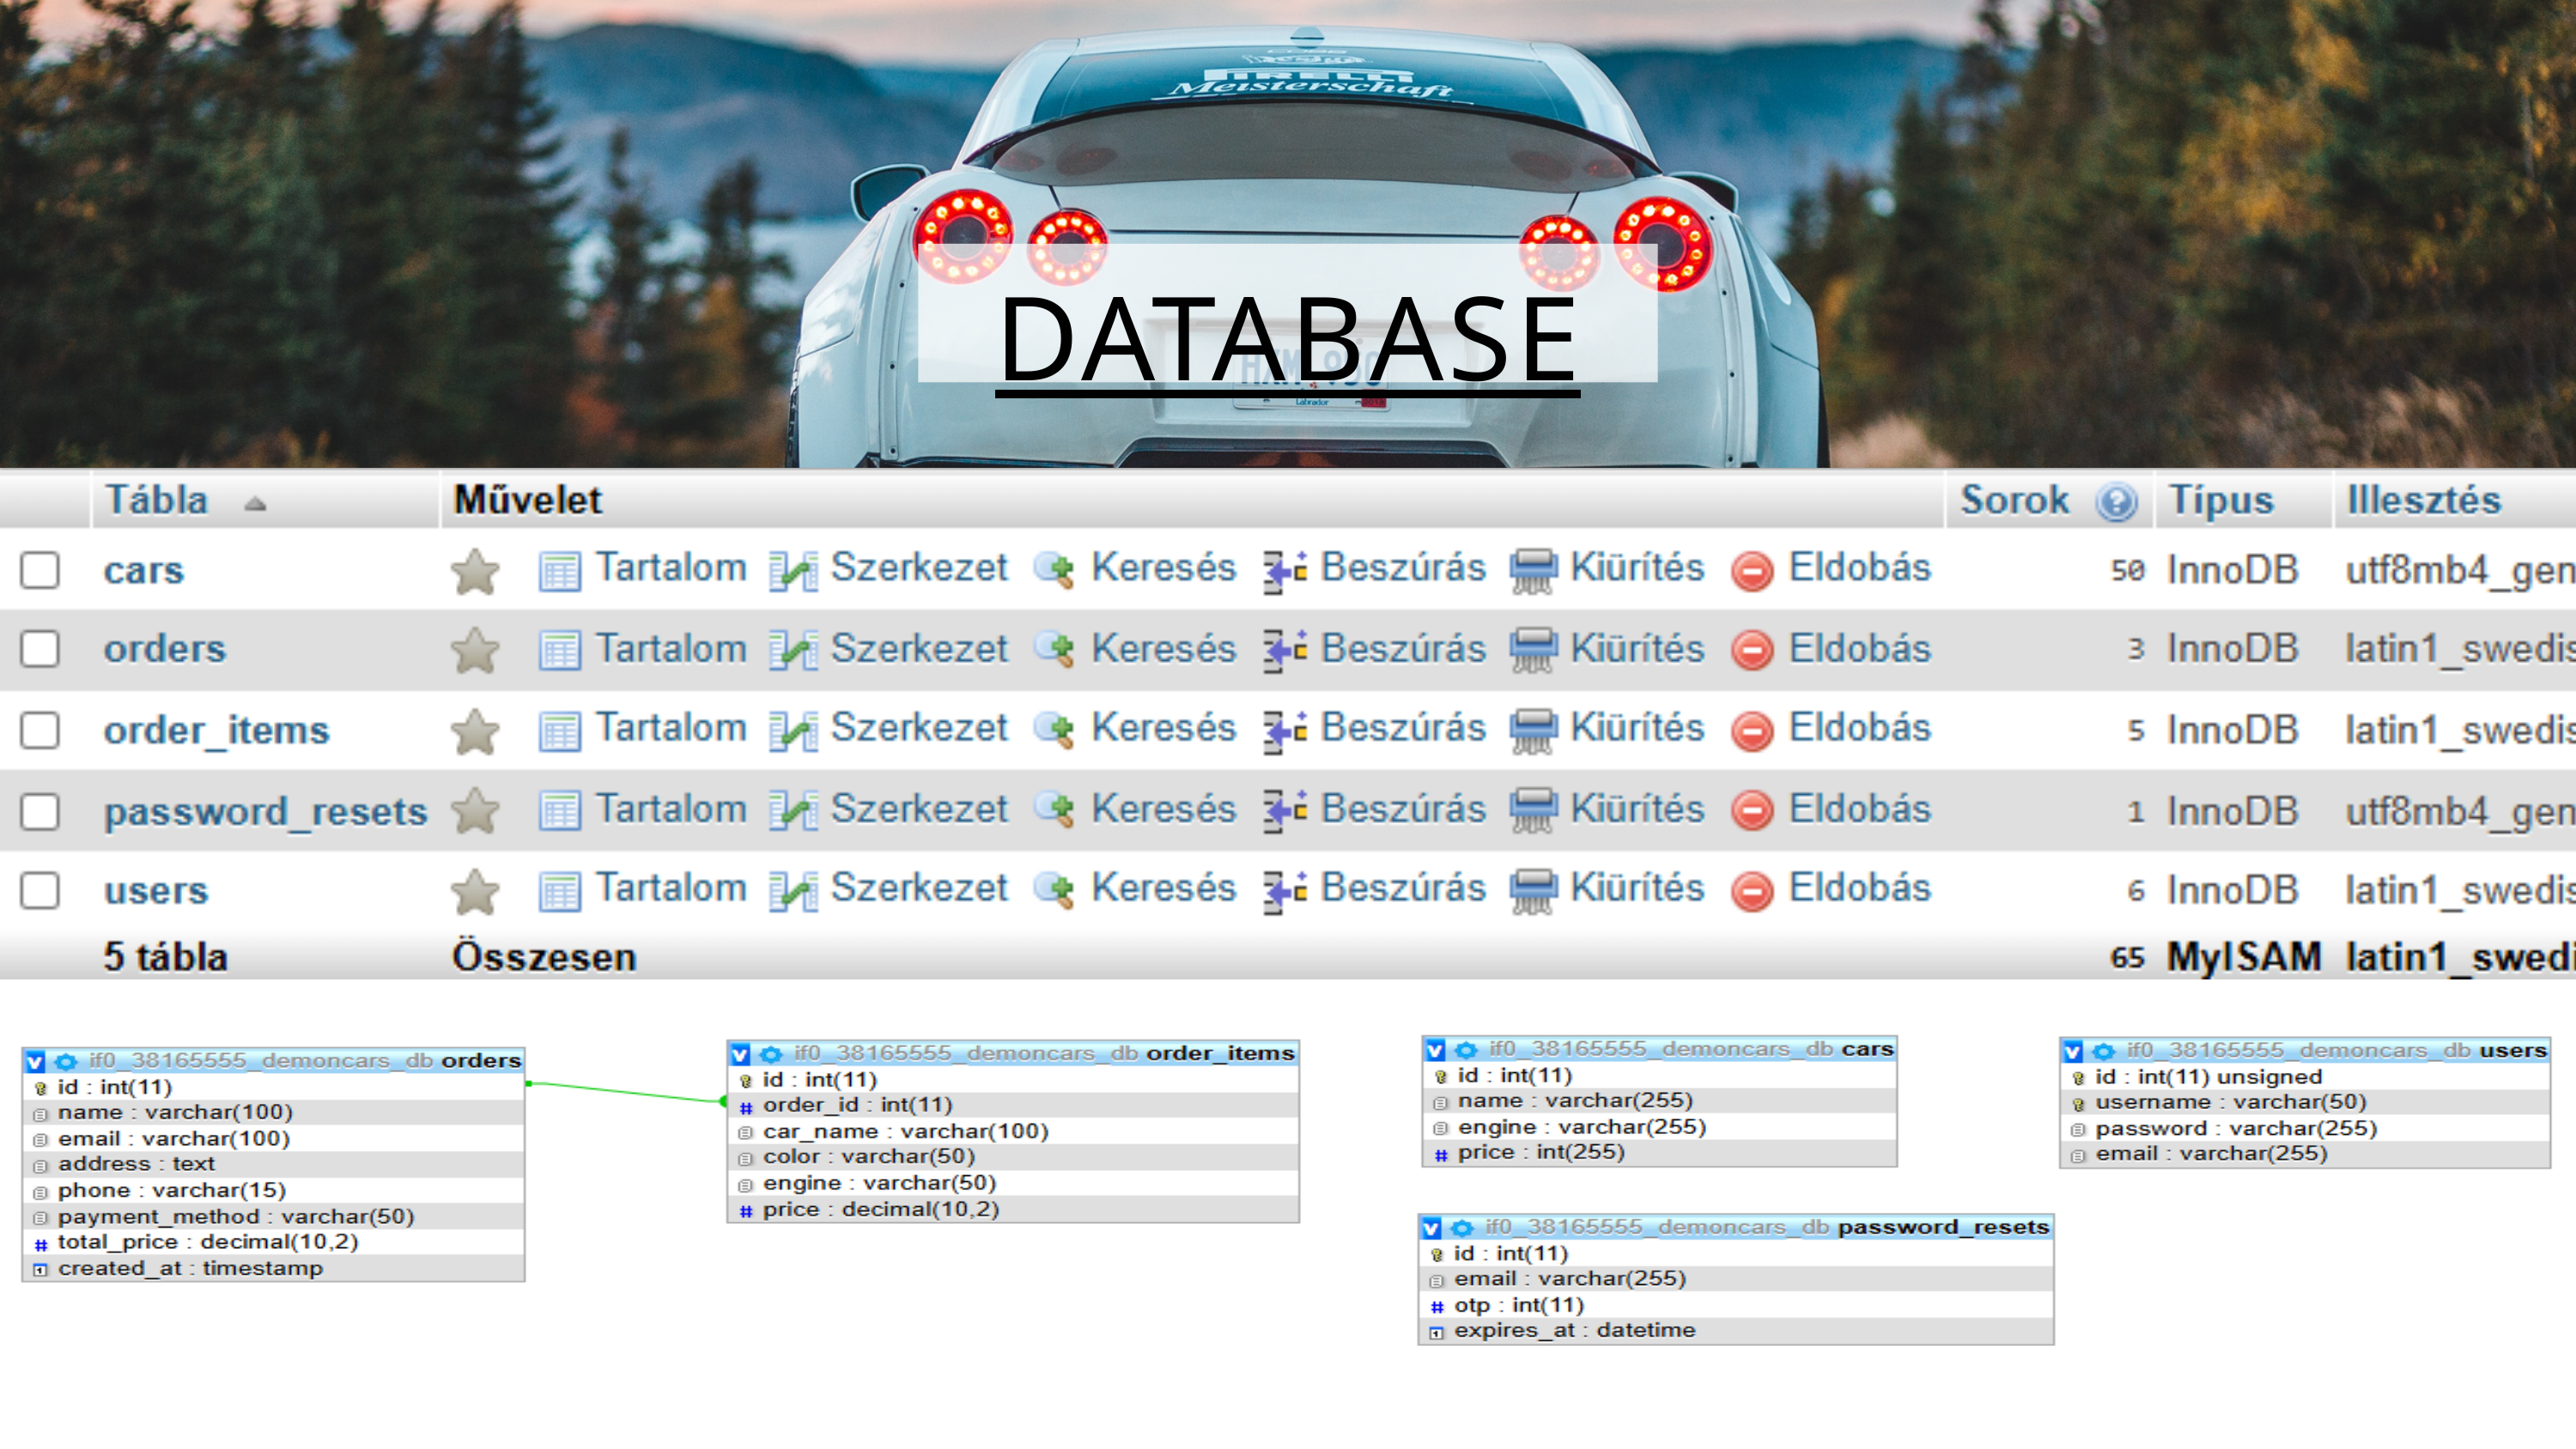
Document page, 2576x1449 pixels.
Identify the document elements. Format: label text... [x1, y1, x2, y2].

text_box [0, 0, 2576, 468]
text_box DATABASE [552, 243, 2023, 404]
text_box [0, 979, 2576, 1449]
text_box [0, 468, 2576, 979]
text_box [918, 243, 1658, 383]
